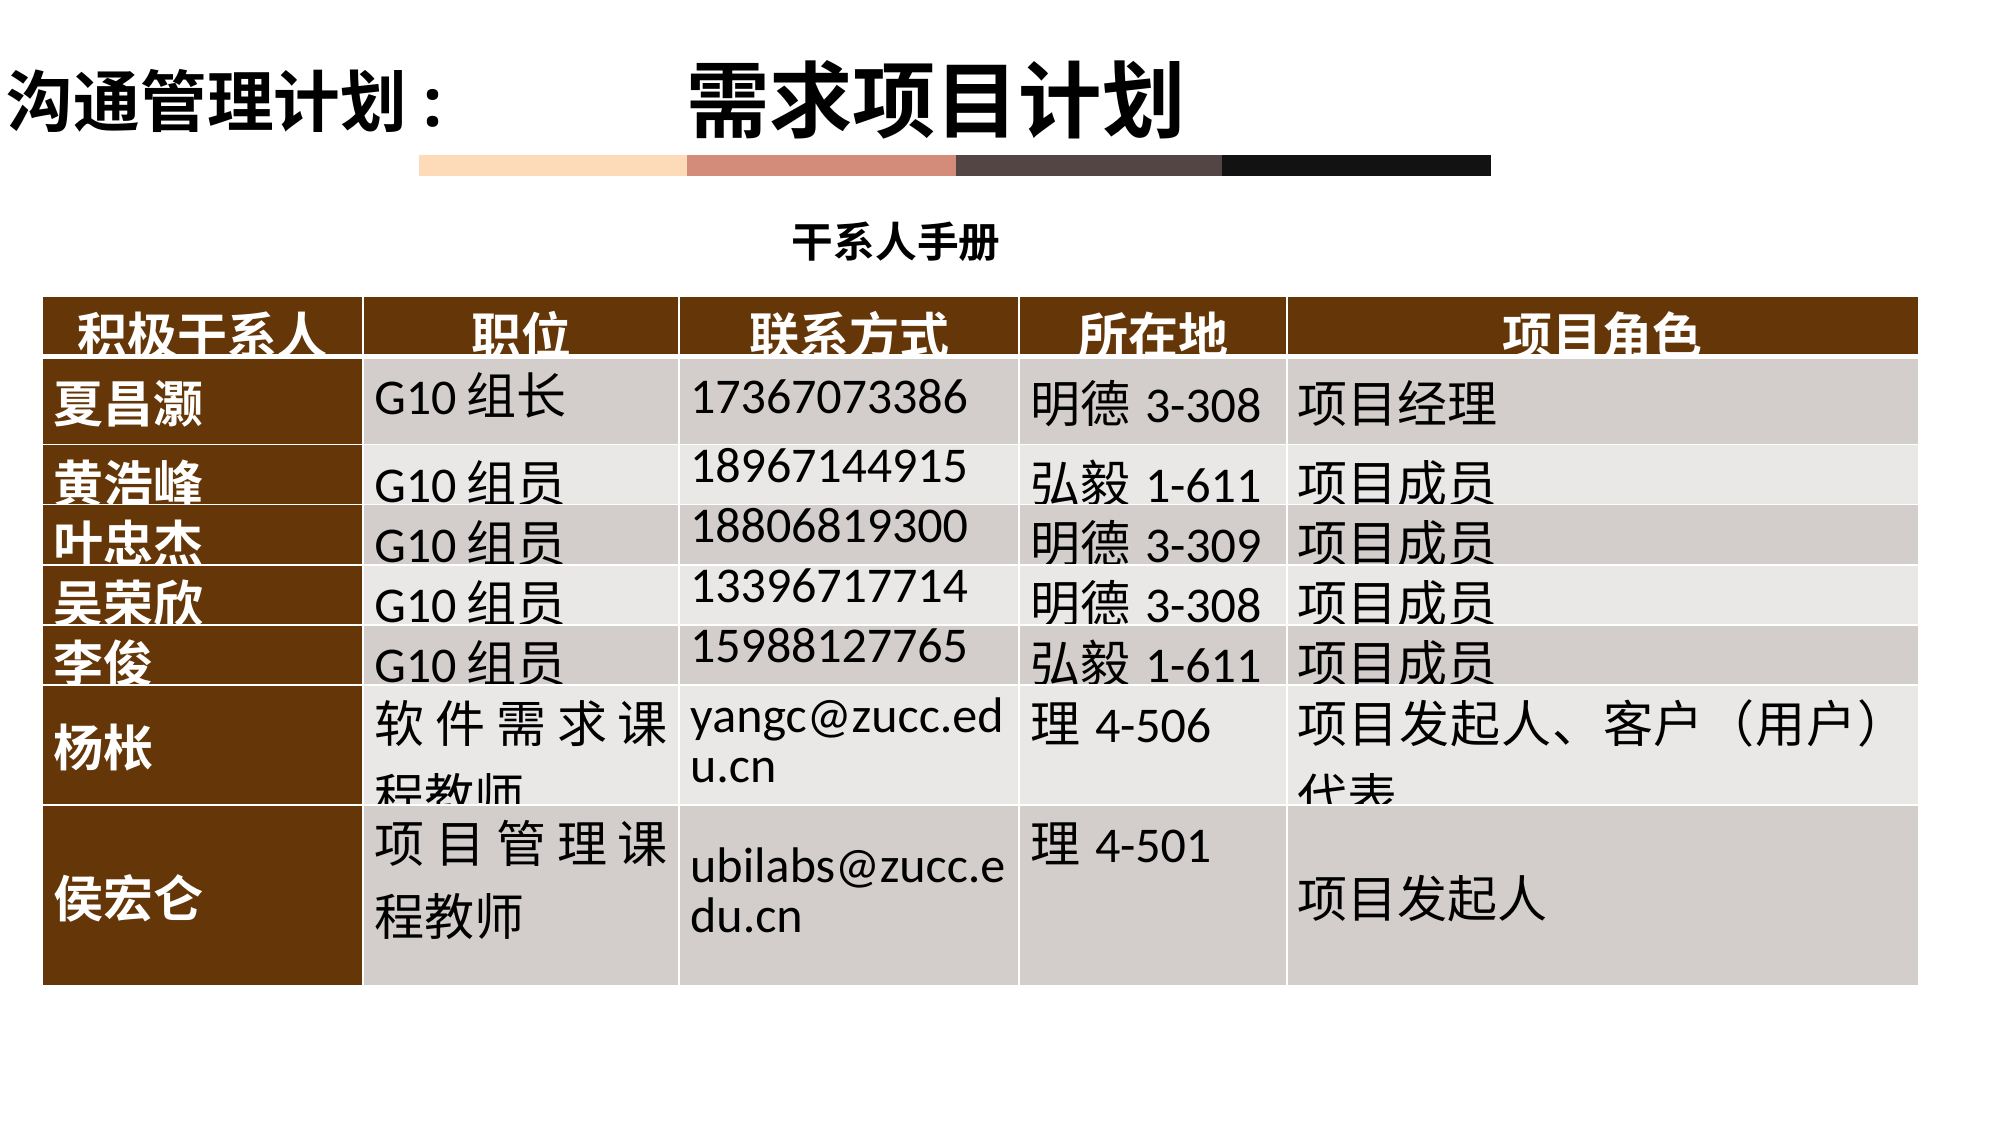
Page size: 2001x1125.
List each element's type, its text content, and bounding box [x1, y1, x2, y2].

table_cell 夏昌灏 [43, 359, 362, 444]
table_cell 明德3-308 [1020, 566, 1286, 624]
table_cell G10组员 [364, 445, 678, 504]
table_cell 项目成员 [1288, 566, 1918, 624]
table_header 积极干系人 [43, 297, 362, 354]
table_cell 叶忠杰 [43, 505, 362, 564]
table_header 所在地 [1020, 297, 1286, 354]
table_cell 项目管理课程教师 [364, 806, 678, 985]
table_cell G10组长 [364, 359, 678, 444]
table_cell 软件需求课程教师 [364, 686, 678, 804]
table_cell 项目成员 [1288, 626, 1918, 684]
table_cell G10组员 [364, 626, 678, 684]
table_cell yangc@zucc.edu.cn [680, 686, 1018, 804]
table_cell G10组员 [364, 505, 678, 564]
text_box 干系人手册 [777, 208, 1016, 273]
table_cell 吴荣欣 [43, 566, 362, 624]
table_cell 项目成员 [1288, 505, 1918, 564]
text_box 沟通管理计划: [0, 52, 457, 148]
table_cell 项目发起人、客户（用户）代表 [1288, 686, 1918, 804]
table_cell 弘毅1-611 [1020, 626, 1286, 684]
table_cell 18806819300 [680, 505, 1018, 564]
table_cell 15988127765 [680, 626, 1018, 684]
table_cell 项目成员 [1288, 445, 1918, 504]
table_cell 18967144915 [680, 445, 1018, 504]
table_cell 理4-506 [1020, 686, 1286, 804]
table_cell 明德3-309 [1020, 505, 1286, 564]
table_header 项目角色 [1288, 297, 1918, 354]
table_cell 黄浩峰 [43, 445, 362, 504]
table_cell 弘毅1-611 [1020, 445, 1286, 504]
table_cell ubilabs@zucc.edu.cn [680, 806, 1018, 985]
table_cell 侯宏仑 [43, 806, 362, 985]
table_header 职位 [364, 297, 678, 354]
table_cell G10组员 [364, 566, 678, 624]
table_cell 13396717714 [680, 566, 1018, 624]
table_cell 17367073386 [680, 359, 1018, 444]
list 需求项目计划 [671, 52, 1388, 112]
table_cell 项目发起人 [1288, 806, 1918, 985]
table_cell 明德3-308 [1020, 359, 1286, 444]
table_cell 李俊 [43, 626, 362, 684]
table_cell 理4-501 [1020, 806, 1286, 985]
table_header 联系方式 [680, 297, 1018, 354]
table_cell 项目经理 [1288, 359, 1918, 444]
table_cell 杨枨 [43, 686, 362, 804]
